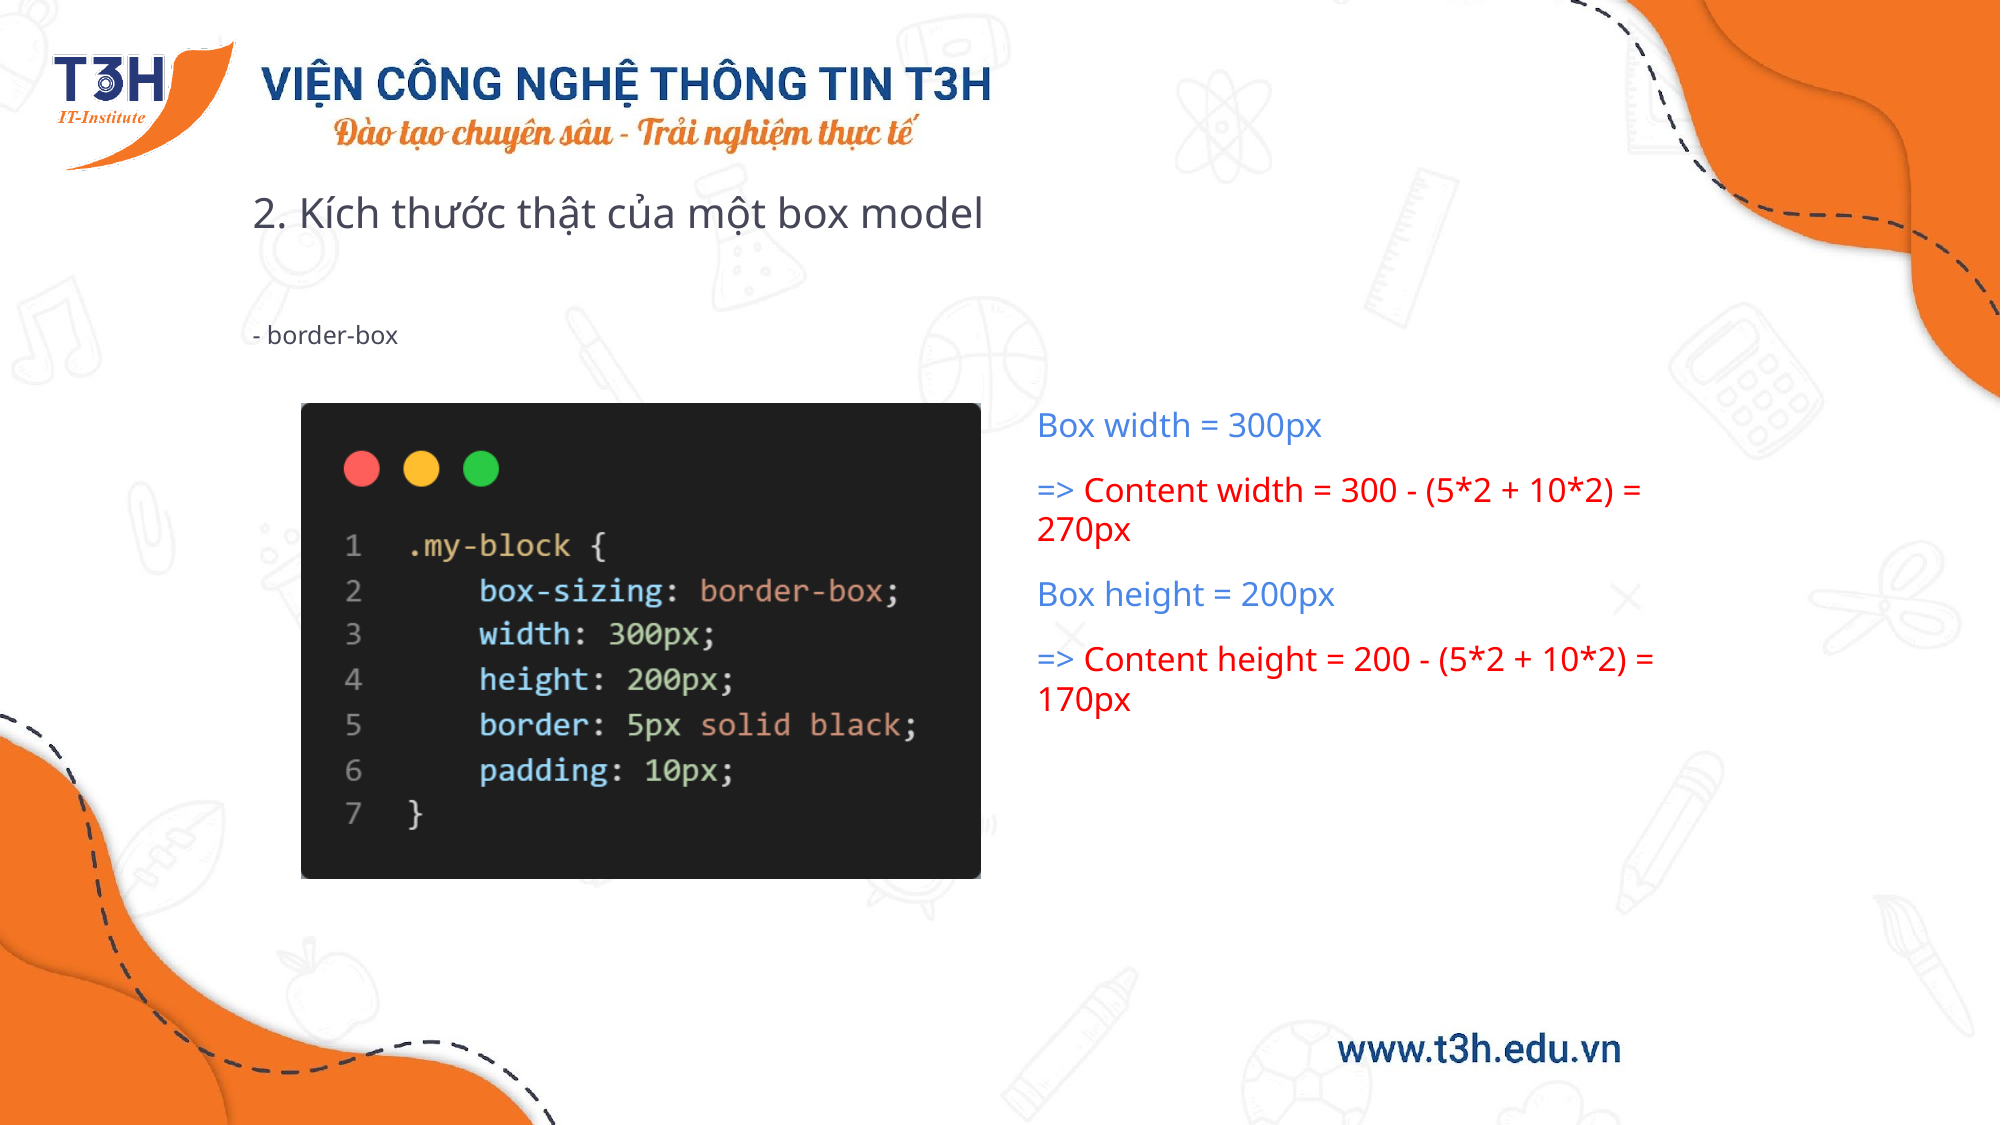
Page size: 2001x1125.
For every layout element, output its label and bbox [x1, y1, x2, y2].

picture [0, 0, 2000, 1125]
text_box [351, 257, 484, 376]
